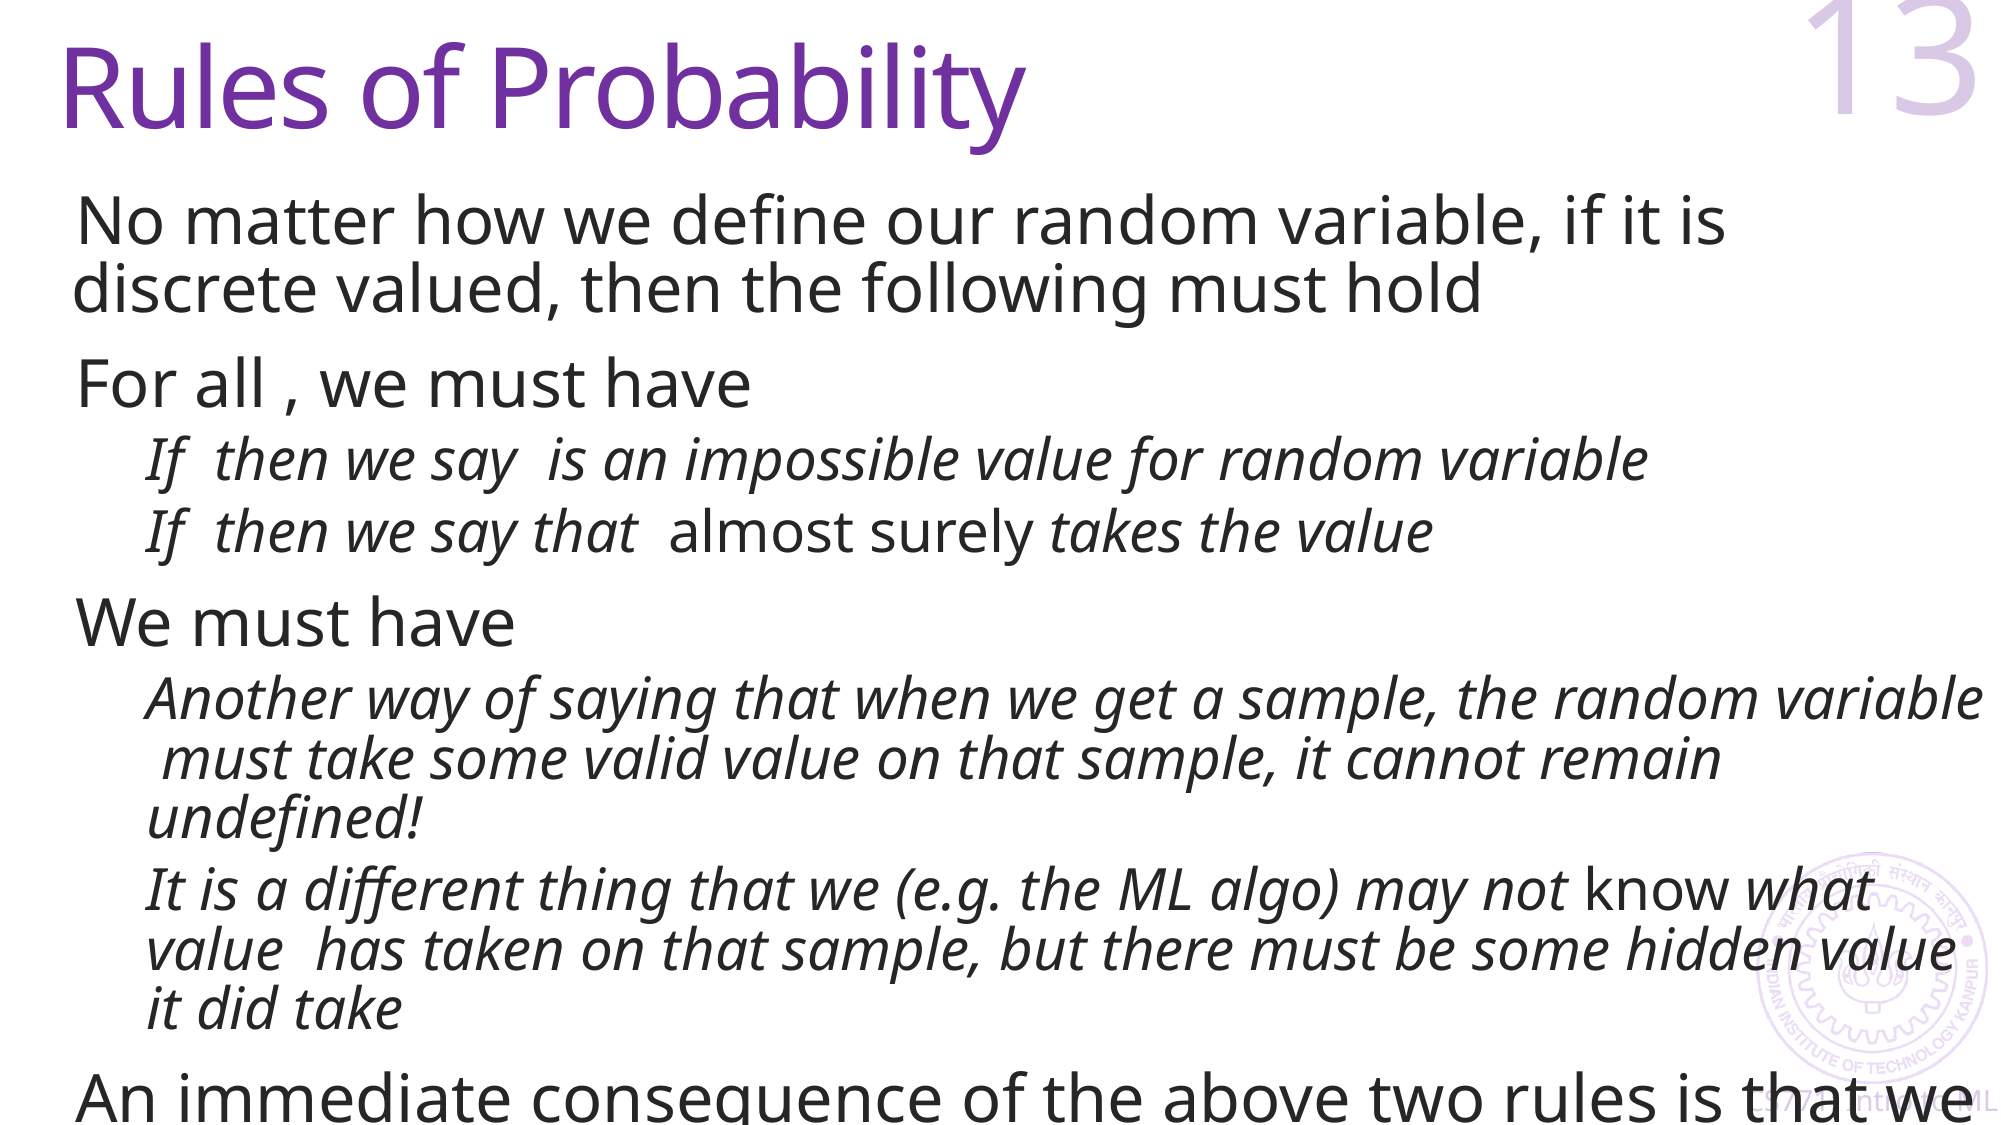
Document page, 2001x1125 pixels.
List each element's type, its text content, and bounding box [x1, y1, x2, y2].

title Rules of Probability [41, 5, 1945, 183]
slide_number 13 [1520, 6, 2000, 183]
